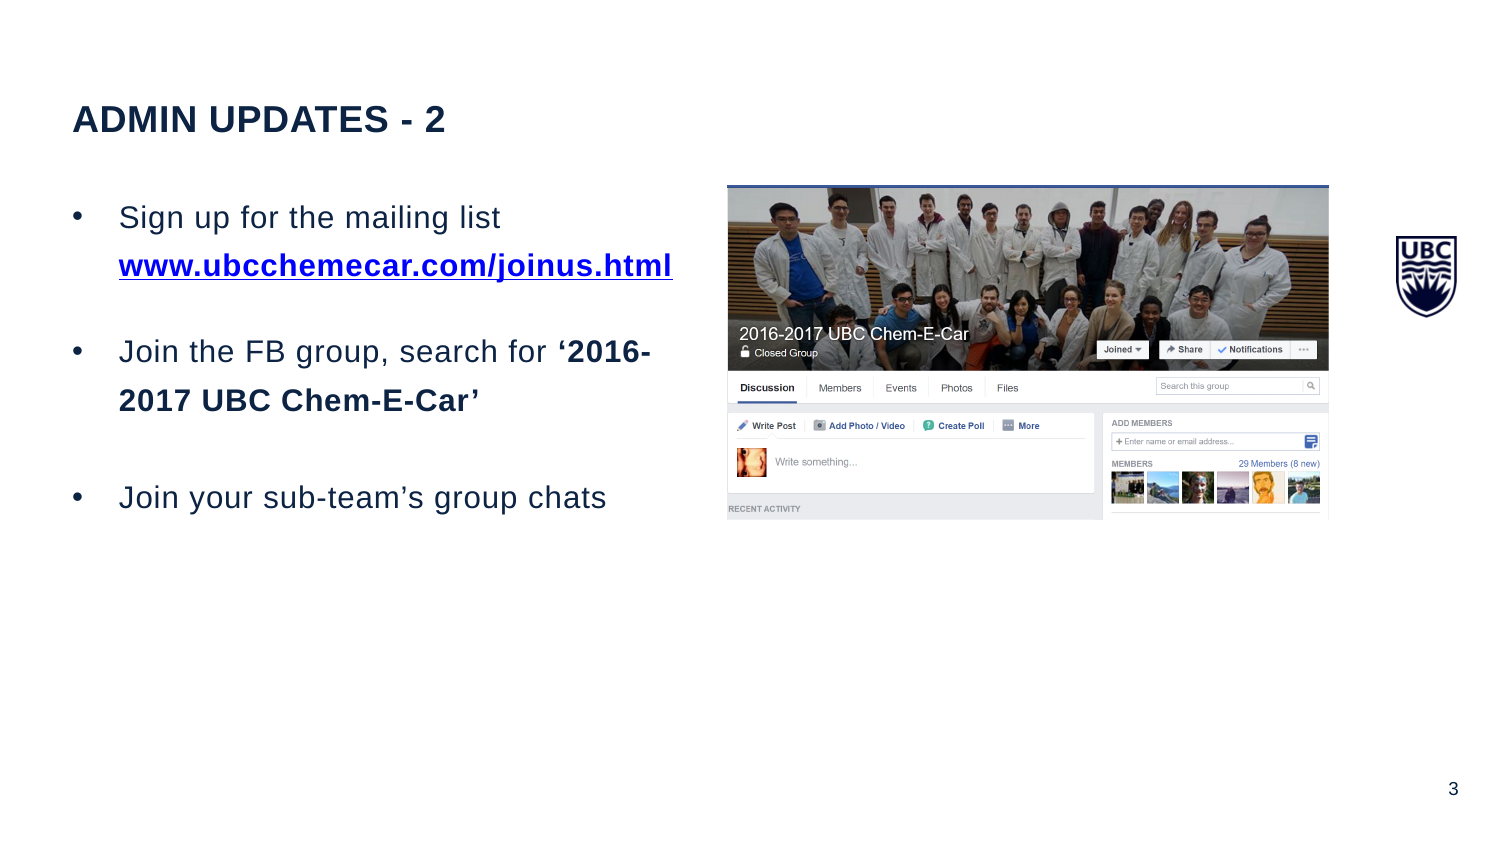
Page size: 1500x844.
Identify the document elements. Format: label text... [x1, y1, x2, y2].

list Sign up for the mailing list www.ubcchemecar.com/joinus.html Join the FB group, search for ‘2016-2017 UBC Chem-E-Car’ Join your sub-team’s group chats [71, 185, 698, 788]
picture [1396, 236, 1457, 318]
picture [727, 185, 1330, 520]
list Admin updates - 2 [71, 67, 1329, 170]
